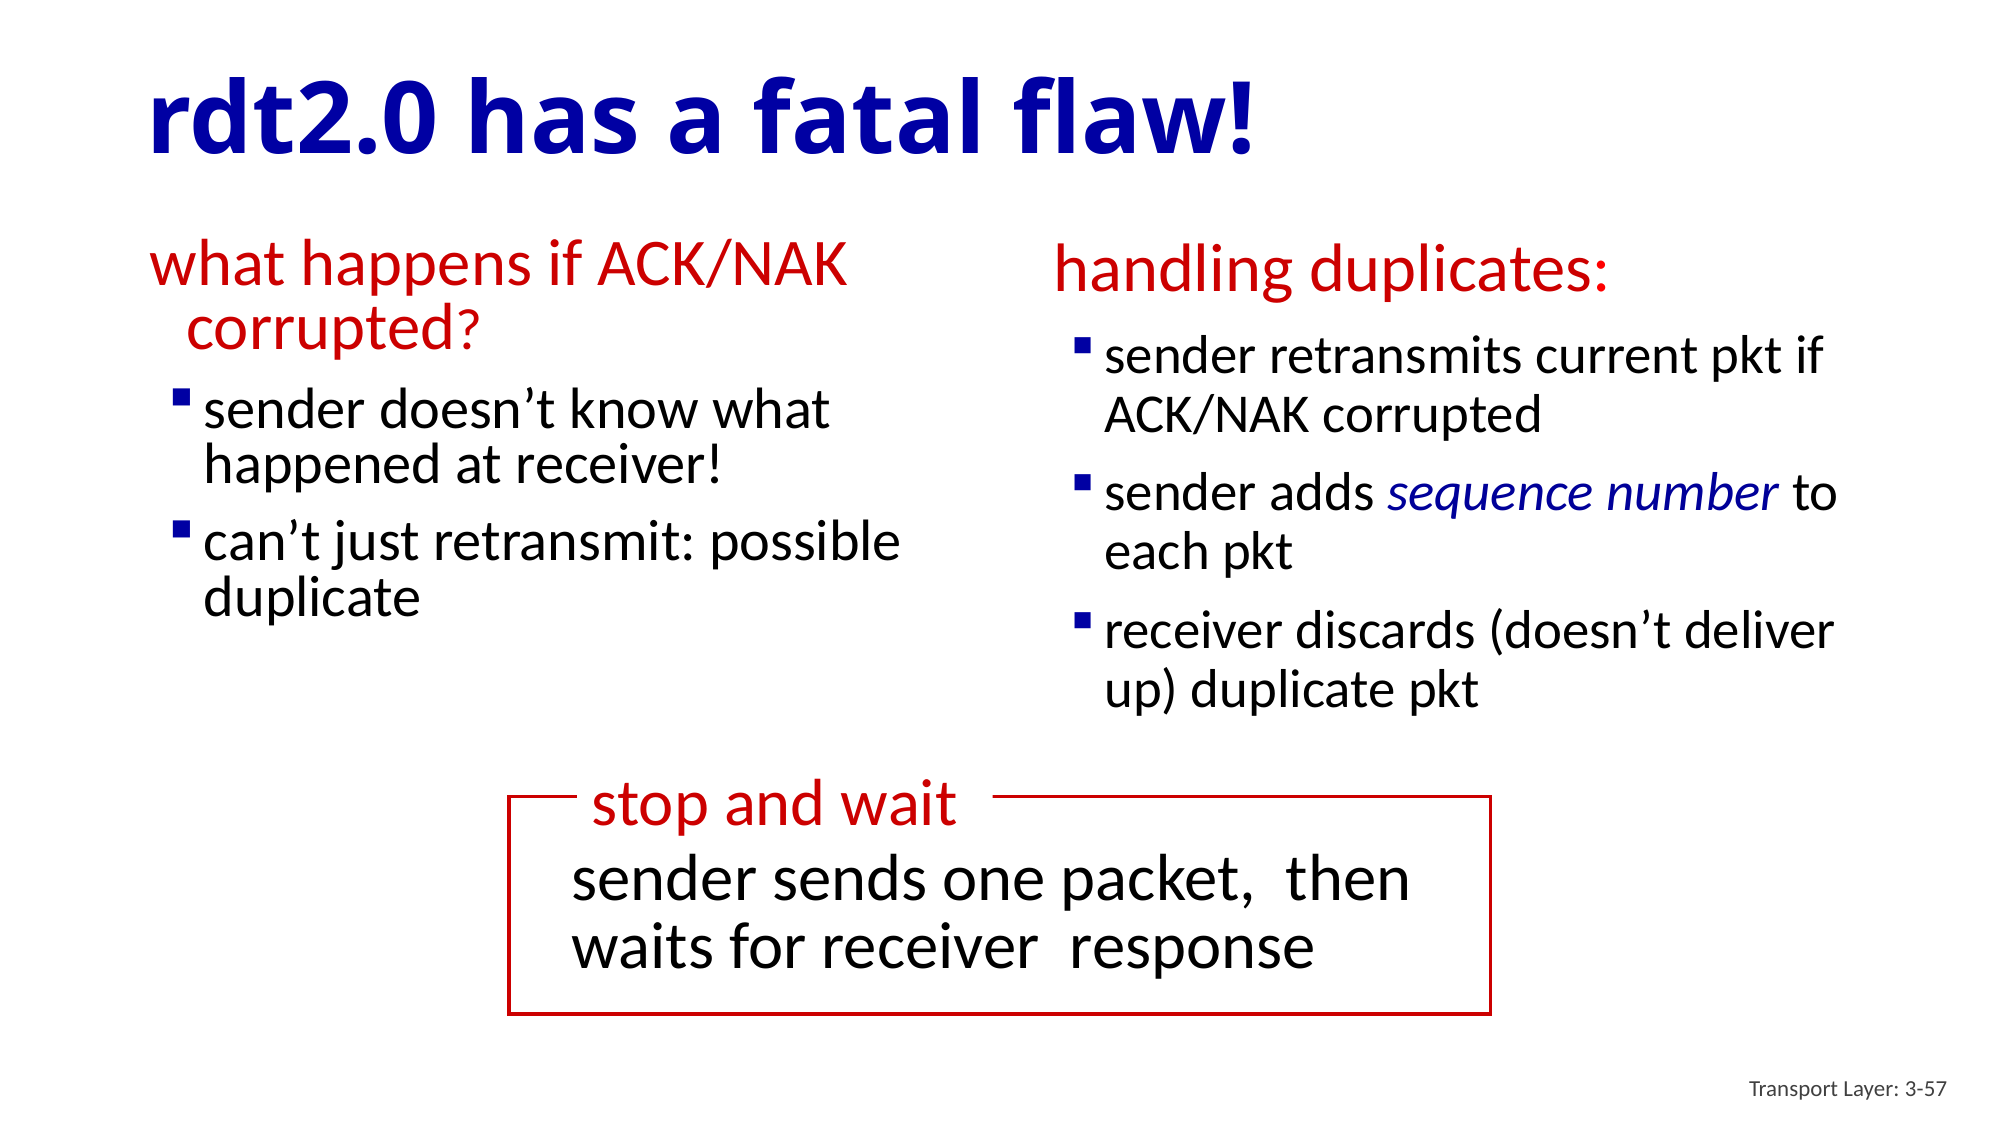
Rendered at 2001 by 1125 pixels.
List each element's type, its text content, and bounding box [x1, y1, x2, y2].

slide_number Transport Layer: 3-57 [1512, 1056, 1963, 1117]
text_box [509, 750, 1491, 1015]
title rdt2.0 has a fatal flaw! [131, 47, 1952, 195]
text_box handling duplicates: sender retransmits current pkt if ACK/NAK corrupted sender adds sequence number to each pkt receiver discards (doesn’t deliver up) duplicate pkt [1018, 224, 1887, 728]
text_box what happens if ACK/NAK corrupted? sender doesn’t know what happened at receiver! can’t just retransmit: possible duplicate [113, 227, 1069, 990]
